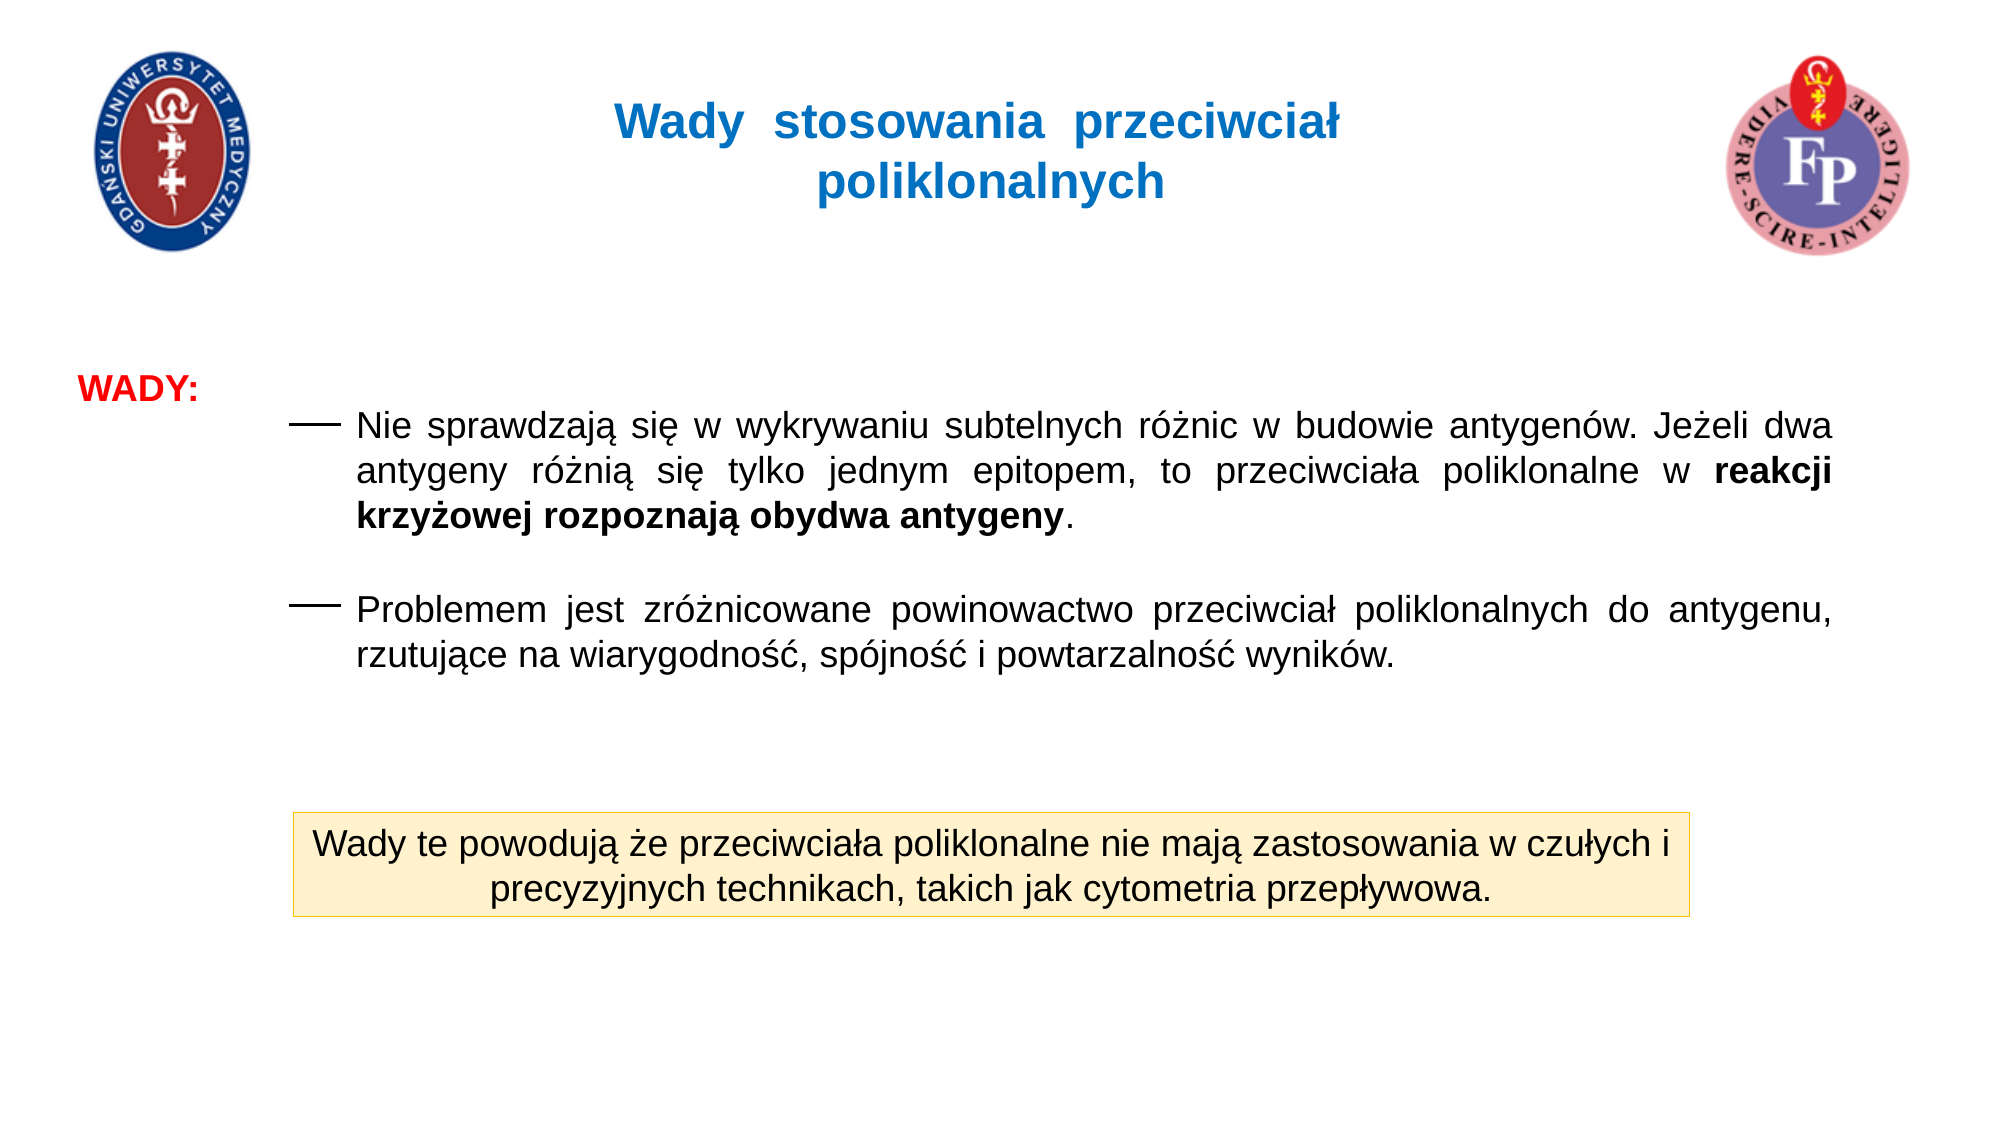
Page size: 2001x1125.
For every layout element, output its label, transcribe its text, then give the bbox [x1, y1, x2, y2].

text_box WADY: [62, 356, 215, 417]
text_box Nie sprawdzają się w wykrywaniu subtelnych różnic w budowie antygenów. Jeżeli dwa antygeny różnią się tylko jednym epitopem, to przeciwciała poliklonalne w reakcji krzyżowej rozpoznają obydwa antygeny. [341, 394, 1848, 589]
text_box Wady stosowania przeciwciał poliklonalnych [288, 81, 1695, 217]
text_box Wady te powodują że przeciwciała poliklonalne nie mają zastosowania w czułych i precyzyjnych technikach, takich jak cytometria przepływowa. [293, 812, 1690, 917]
picture [80, 37, 264, 265]
picture [1718, 47, 1918, 262]
text_box Problemem jest zróżnicowane powinowactwo przeciwciał poliklonalnych do antygenu, rzutujące na wiarygodność, spójność i powtarzalność wyników. [341, 589, 1848, 683]
